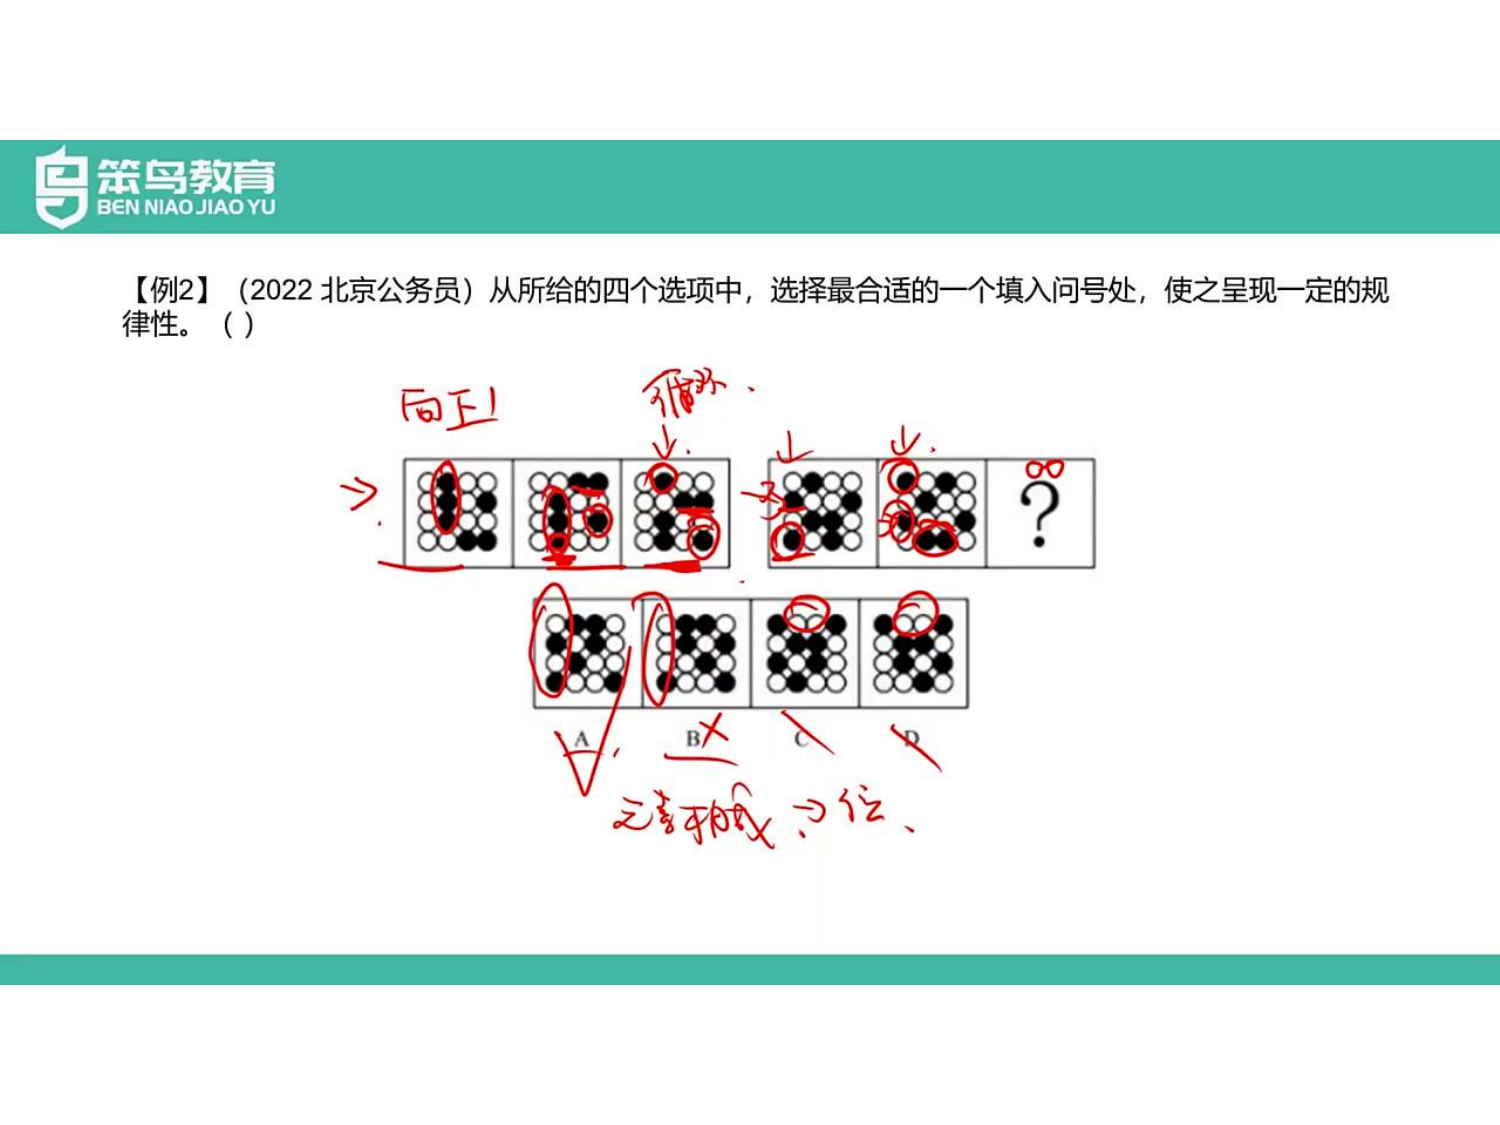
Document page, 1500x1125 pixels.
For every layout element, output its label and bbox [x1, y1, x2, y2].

picture [0, 140, 1500, 985]
